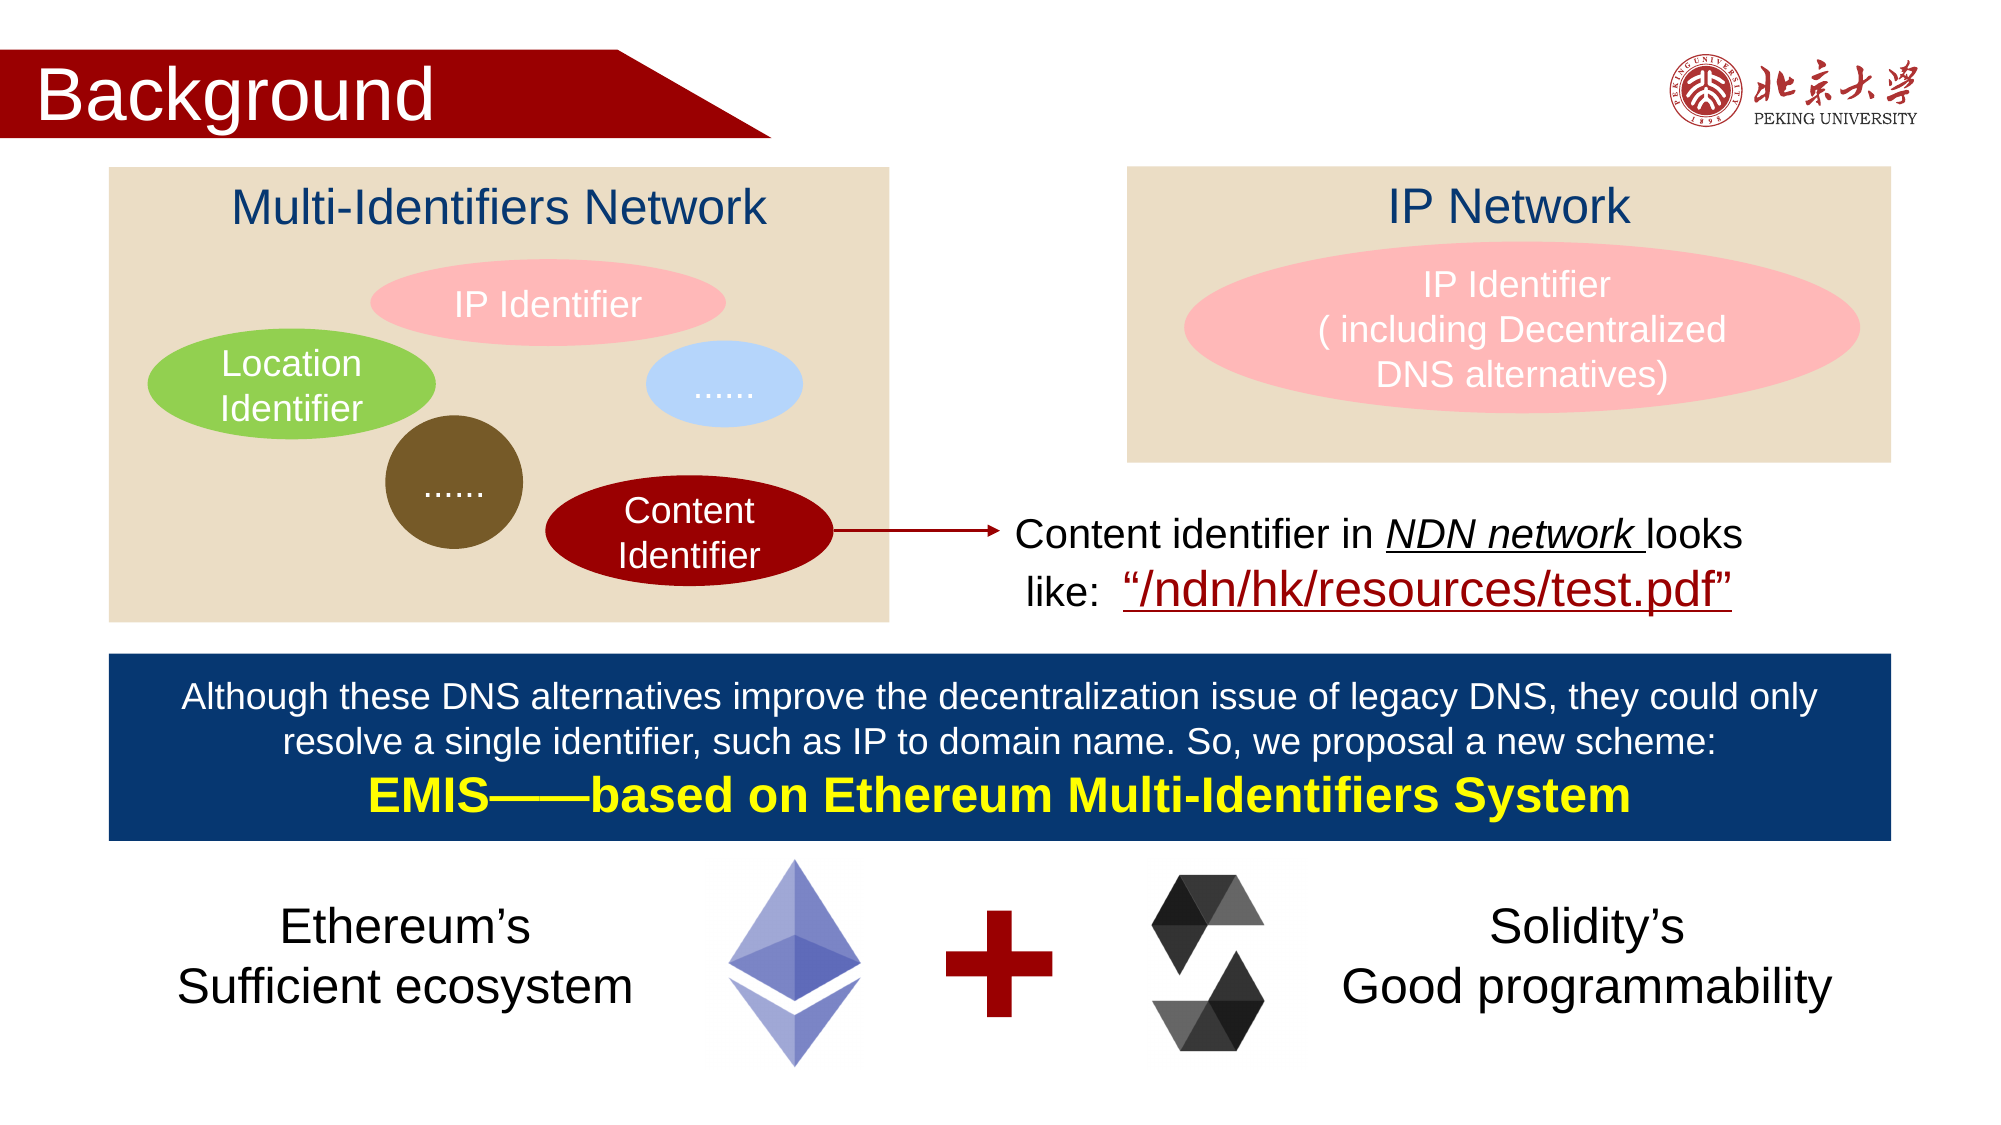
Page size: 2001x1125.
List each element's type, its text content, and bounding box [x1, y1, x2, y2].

text_box Solidity’s Good programmability [1308, 885, 1892, 1021]
text_box Location Identifier [146, 327, 437, 441]
text_box Multi-Identifiers Network [108, 166, 890, 623]
text_box Background [0, 37, 690, 143]
picture [705, 858, 864, 1070]
text_box IP Identifier ( including Decentralized DNS alternatives) [1183, 240, 1862, 415]
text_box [1669, 54, 1918, 128]
text_box Content Identifier [544, 474, 835, 588]
text_box Although these DNS alternatives improve the decentralization issue of legacy DNS, they could only resolve a single identifier, such as IP to domain name. So, we proposal a new scheme: EMIS——based on Ethereum Multi-Identifiers System [108, 653, 1892, 842]
picture [1147, 858, 1308, 1070]
text_box [945, 910, 1053, 1018]
text_box ...... [644, 339, 805, 429]
text_box Content identifier in NDN network looks like: “/ndn/hk/resources/test.pdf” [988, 499, 1770, 625]
text_box [690, 90, 773, 140]
text_box Ethereum’s Sufficient ecosystem [105, 885, 705, 1021]
text_box IP Identifier [369, 258, 727, 348]
text_box ...... [384, 414, 525, 550]
text_box IP Network [1126, 165, 1892, 464]
